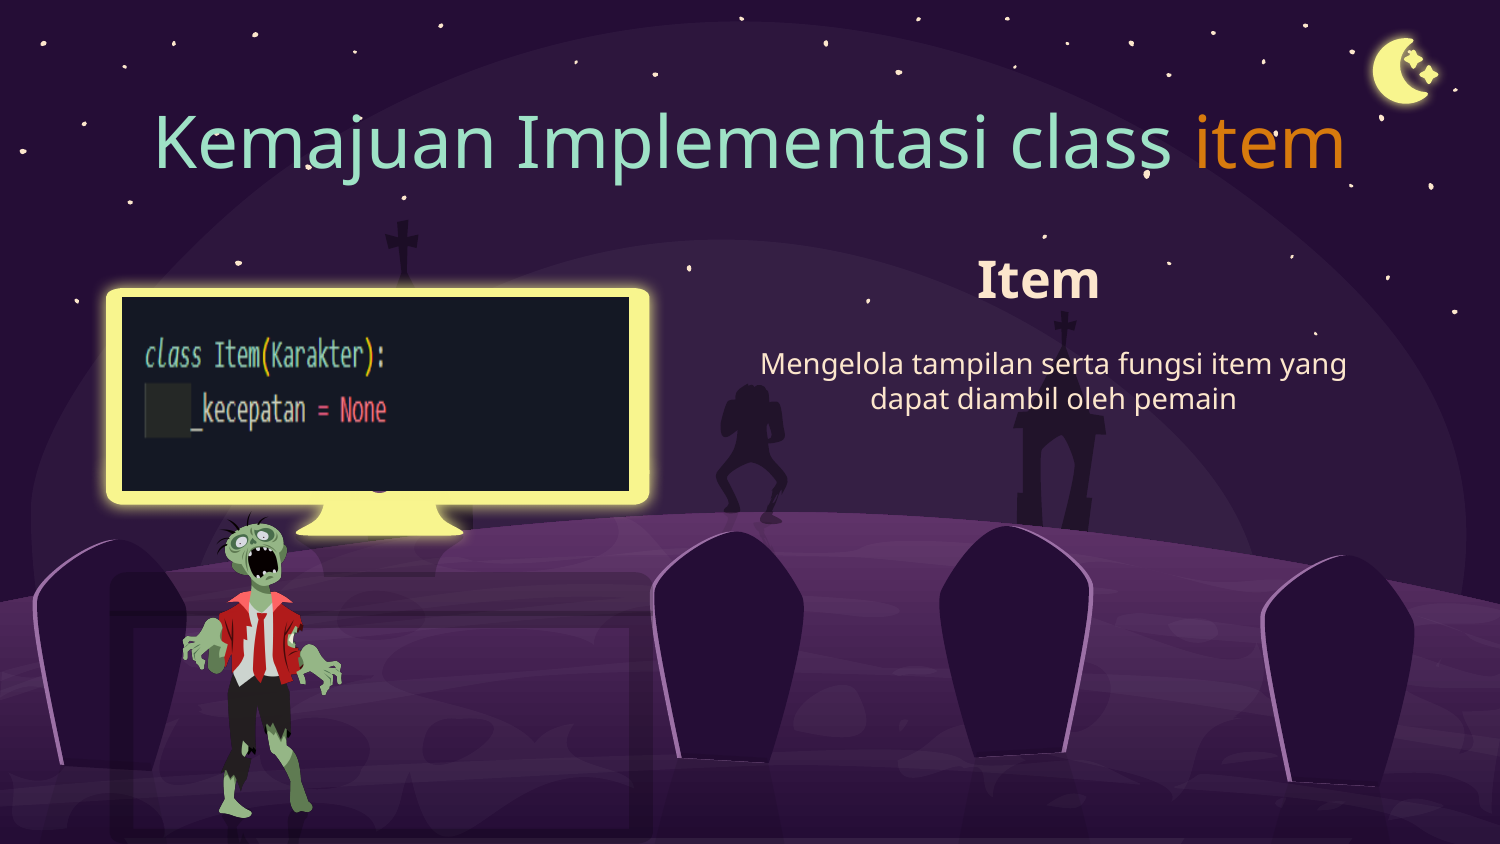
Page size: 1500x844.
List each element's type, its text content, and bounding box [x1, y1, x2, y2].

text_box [182, 511, 351, 844]
subtitle Mengelola tampilan serta fungsi item yang dapat diambil oleh pemain [728, 292, 1380, 468]
title Kemajuan Implementasi class item [120, 92, 1380, 187]
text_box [658, 531, 812, 844]
picture [122, 297, 629, 491]
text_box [1247, 554, 1423, 844]
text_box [105, 287, 654, 844]
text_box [1372, 37, 1440, 104]
text_box Item [826, 250, 1254, 306]
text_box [710, 382, 790, 529]
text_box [20, 539, 100, 844]
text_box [931, 525, 1108, 844]
